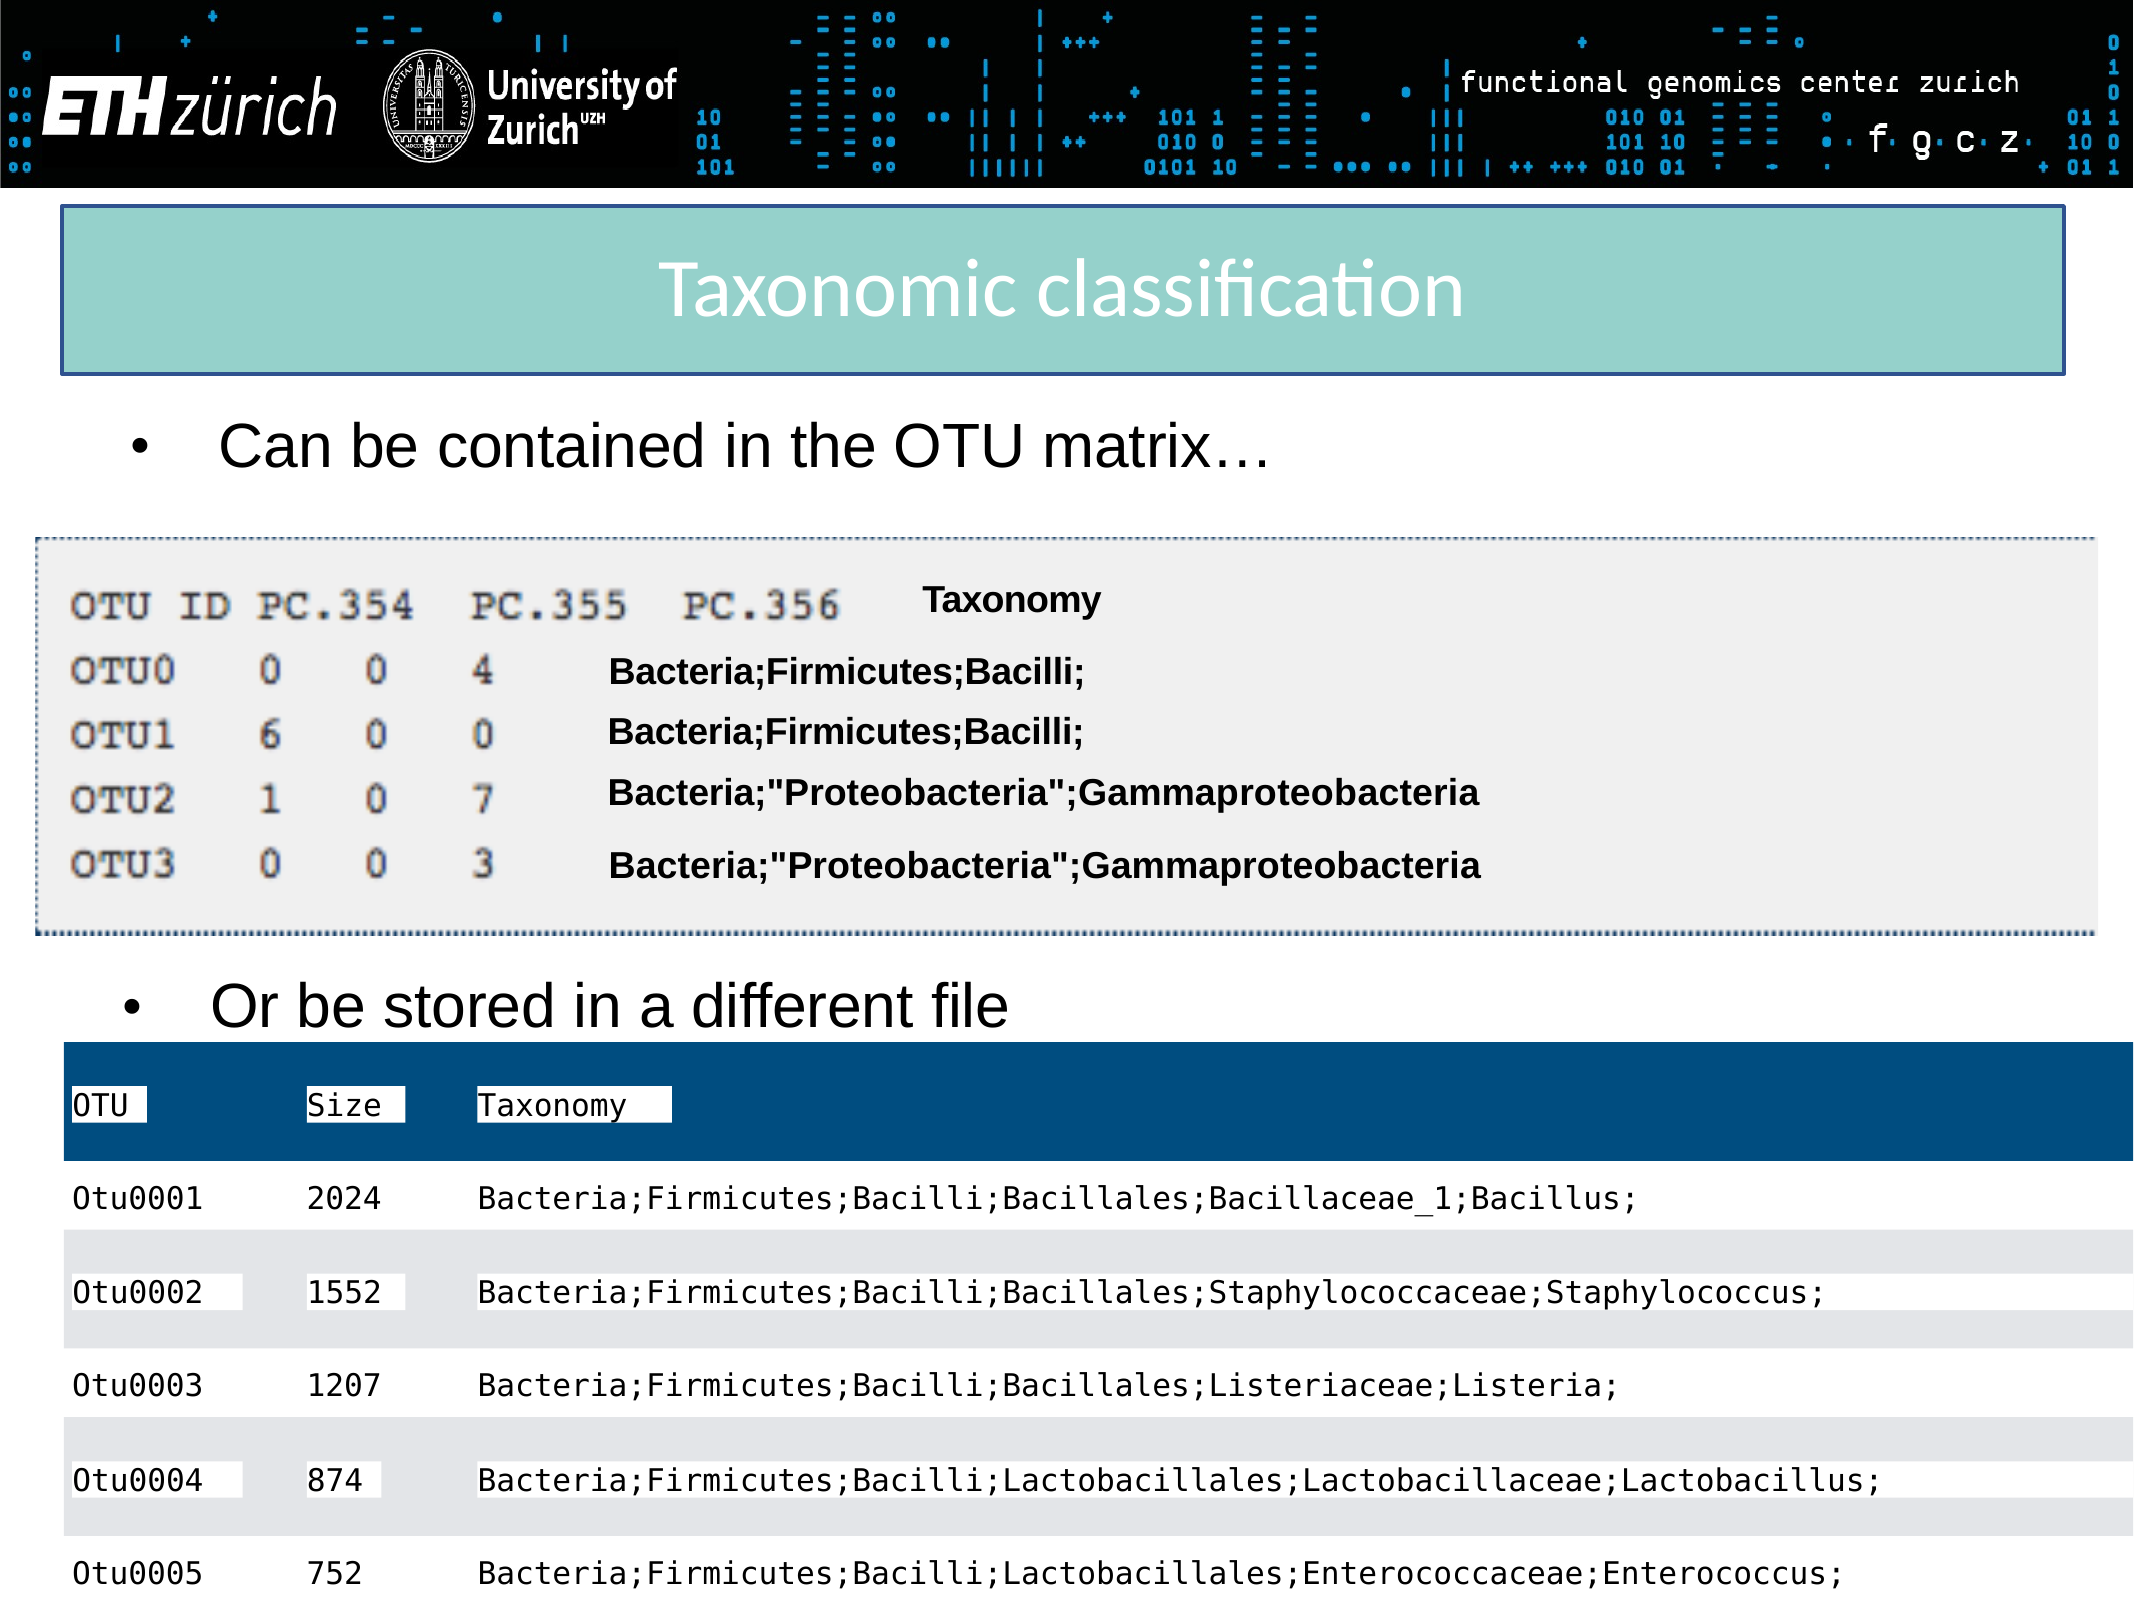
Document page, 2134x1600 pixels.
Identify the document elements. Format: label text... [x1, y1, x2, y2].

text_box 2024 [304, 1176, 406, 1217]
text_box 752 [304, 1550, 382, 1591]
text_box Or be stored in a different file [208, 963, 1018, 1041]
text_box Otu0005 [70, 1550, 244, 1591]
text_box [0, 0, 2133, 188]
text_box Can be contained in the OTU matrix… [216, 402, 1281, 480]
text_box [63, 1229, 2134, 1349]
text_box Otu0003 [70, 1363, 244, 1403]
text_box Otu0002 [72, 1273, 243, 1311]
text_box [63, 1042, 2134, 1161]
text_box Bacteria;Firmicutes;Bacilli;Lactobacillales;Lactobacillaceae;Lactobacillus; [477, 1461, 2134, 1498]
text_box Otu0004 [72, 1461, 243, 1498]
text_box Taxonomy [477, 1086, 672, 1123]
text_box OTU [72, 1086, 147, 1123]
text_box Bacteria;Firmicutes;Bacilli;Bacillales;Staphylococcaceae;Staphylococcus; [477, 1273, 2134, 1311]
text_box 1207 [304, 1363, 406, 1403]
text_box 874 [306, 1461, 382, 1498]
text_box [63, 1417, 2134, 1536]
text_box • [119, 962, 146, 1040]
text_box Bacteria;Firmicutes;Bacilli;Lactobacillales;Enterococcaceae;Enterococcus; [475, 1550, 2134, 1591]
text_box Bacteria;Firmicutes;Bacilli;Bacillales;Bacillaceae_1;Bacillus; [475, 1176, 1967, 1217]
text_box Bacteria;Firmicutes;Bacilli;Bacillales;Listeriaceae;Listeria; [475, 1363, 1943, 1403]
text_box 1552 [306, 1273, 406, 1311]
text_box • [127, 401, 154, 479]
text_box Taxonomy Bacteria;Firmicutes;Bacilli; Bacteria;Firmicutes;Bacilli; Bacteria;"Proteobacteria";Gammaproteobacteria Bacteria;"Proteobacteria";Gammaproteobacteria [605, 573, 1485, 886]
text_box Size [306, 1086, 406, 1123]
text_box [35, 537, 2099, 936]
text_box Otu0001 [70, 1176, 244, 1217]
text_box Taxonomic classification [60, 204, 2066, 376]
